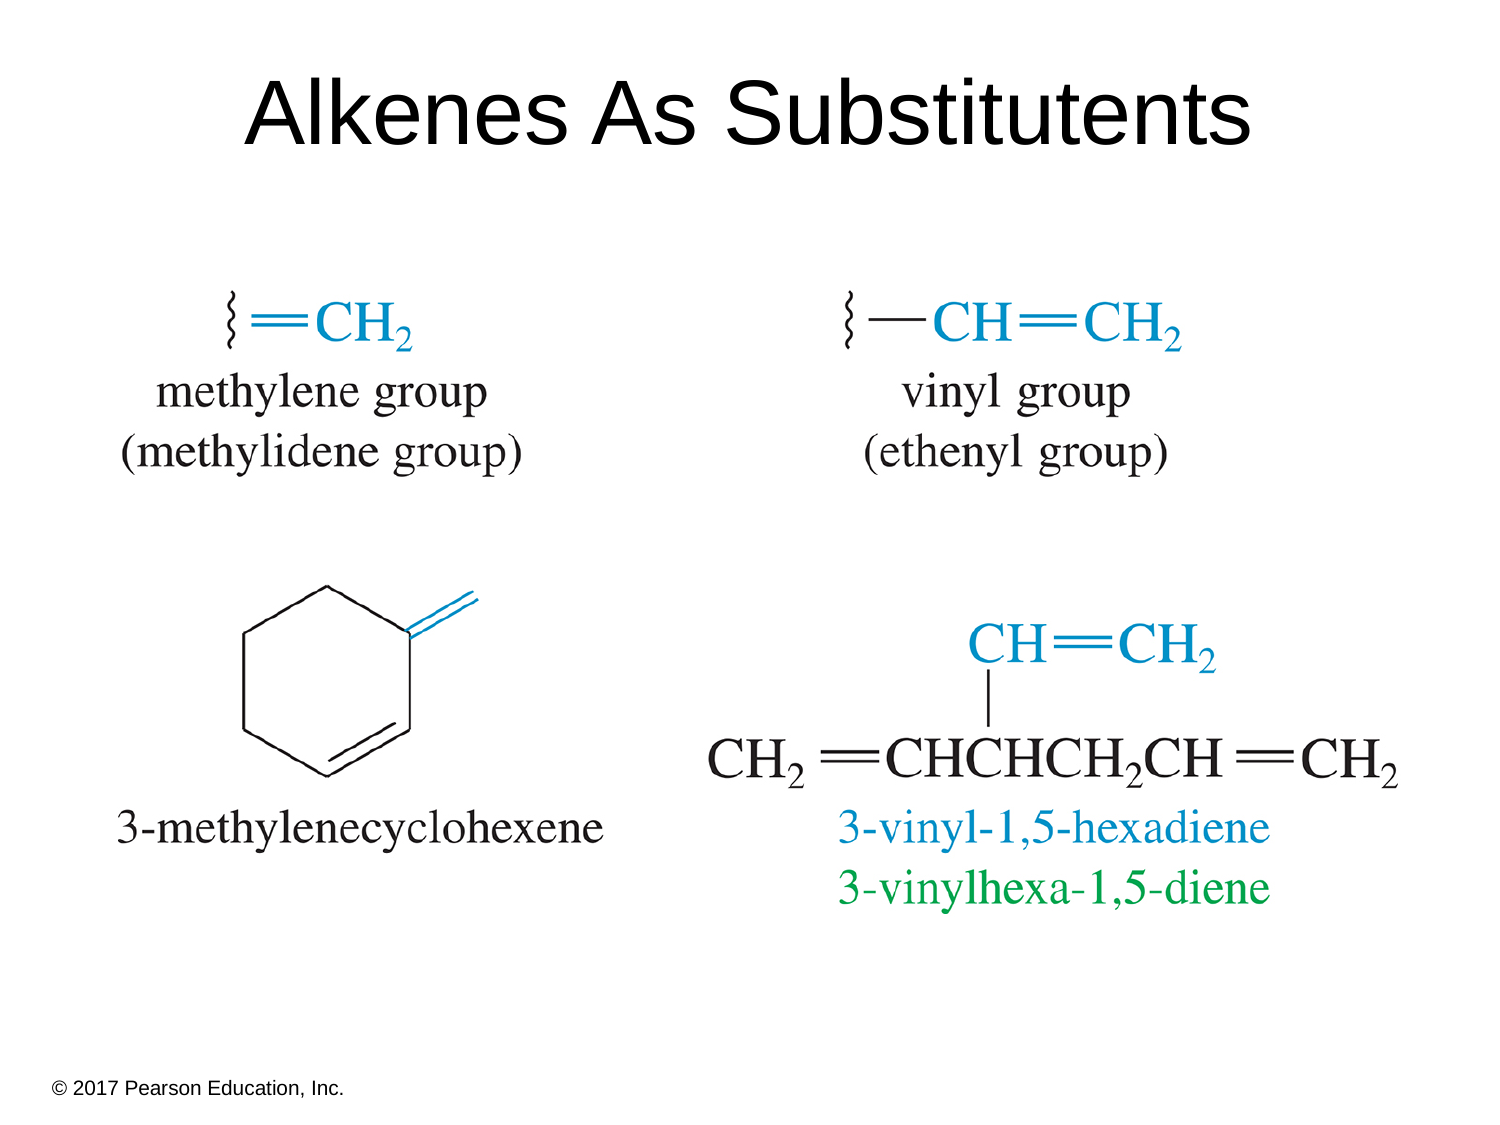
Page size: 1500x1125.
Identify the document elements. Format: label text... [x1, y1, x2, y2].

title Alkenes As Substitutents [75, 45, 1425, 233]
picture [107, 279, 1408, 917]
